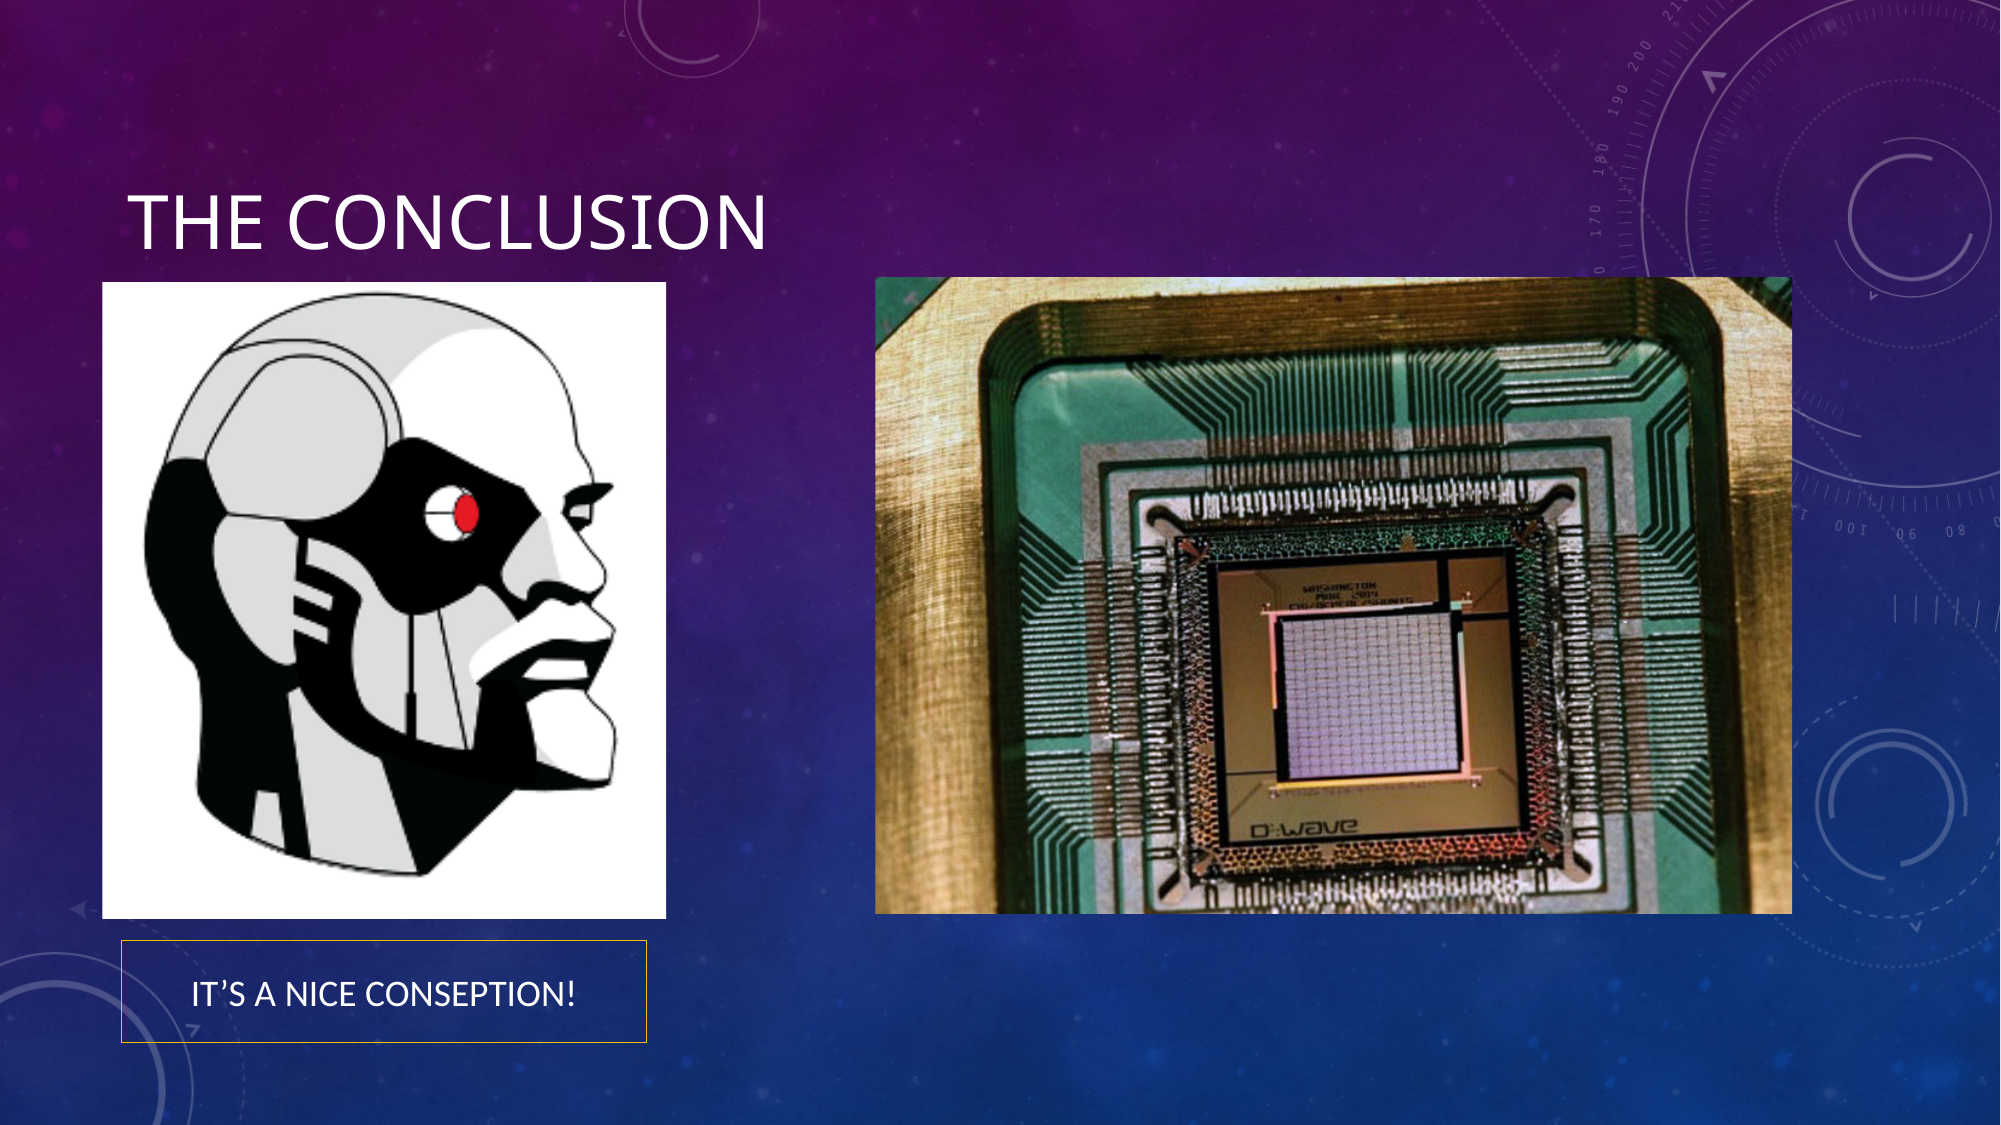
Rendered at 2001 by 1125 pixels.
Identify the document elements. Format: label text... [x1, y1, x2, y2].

picture [0, 0, 2001, 1125]
title The conclusion [112, 99, 1775, 339]
text_box IT’S A NICE CONSEPTION! [121, 940, 647, 1043]
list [102, 282, 667, 920]
